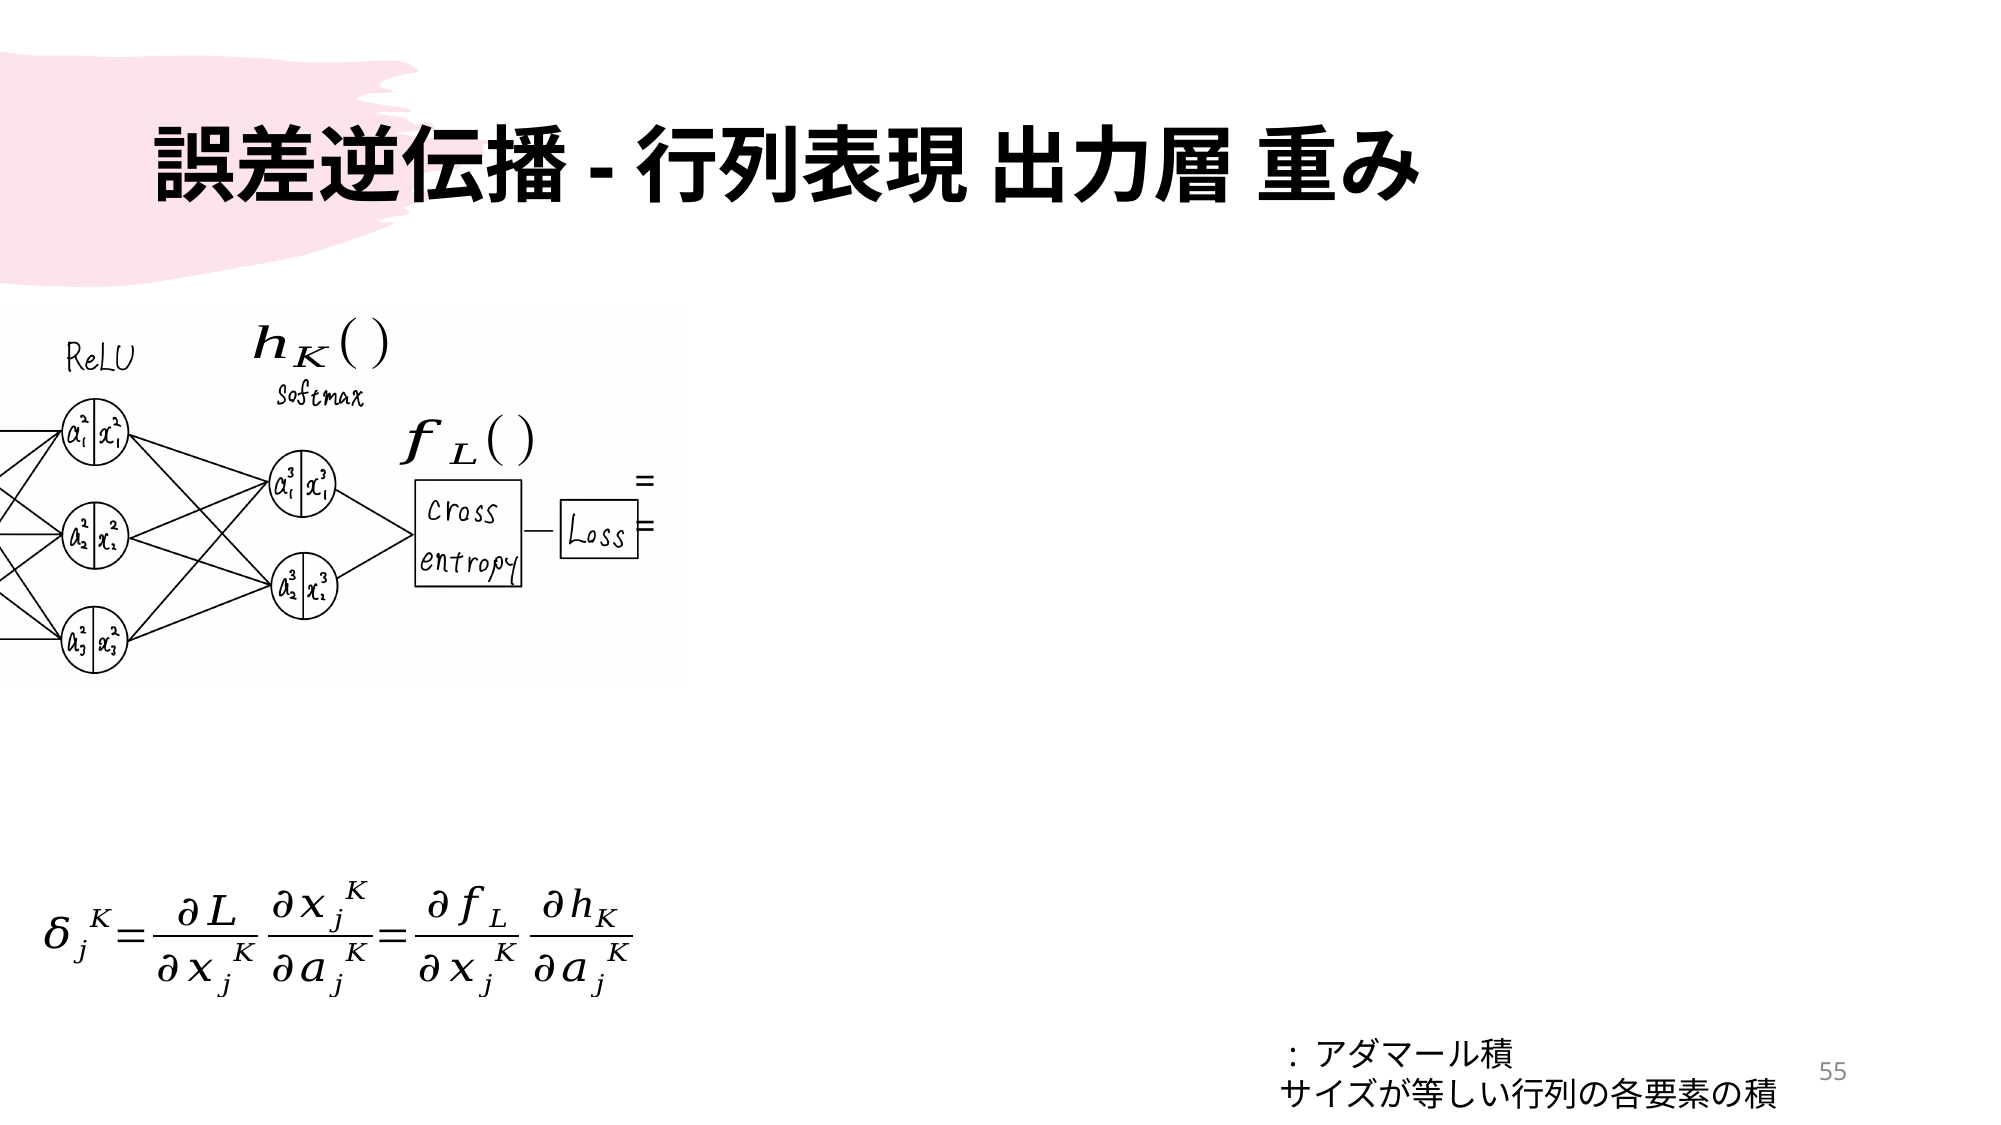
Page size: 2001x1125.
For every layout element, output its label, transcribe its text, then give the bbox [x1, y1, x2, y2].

slide_number 55 [1412, 1042, 1863, 1103]
picture [0, 307, 688, 682]
title 誤差逆伝播-行列表現 出力層 重み [137, 59, 1863, 278]
